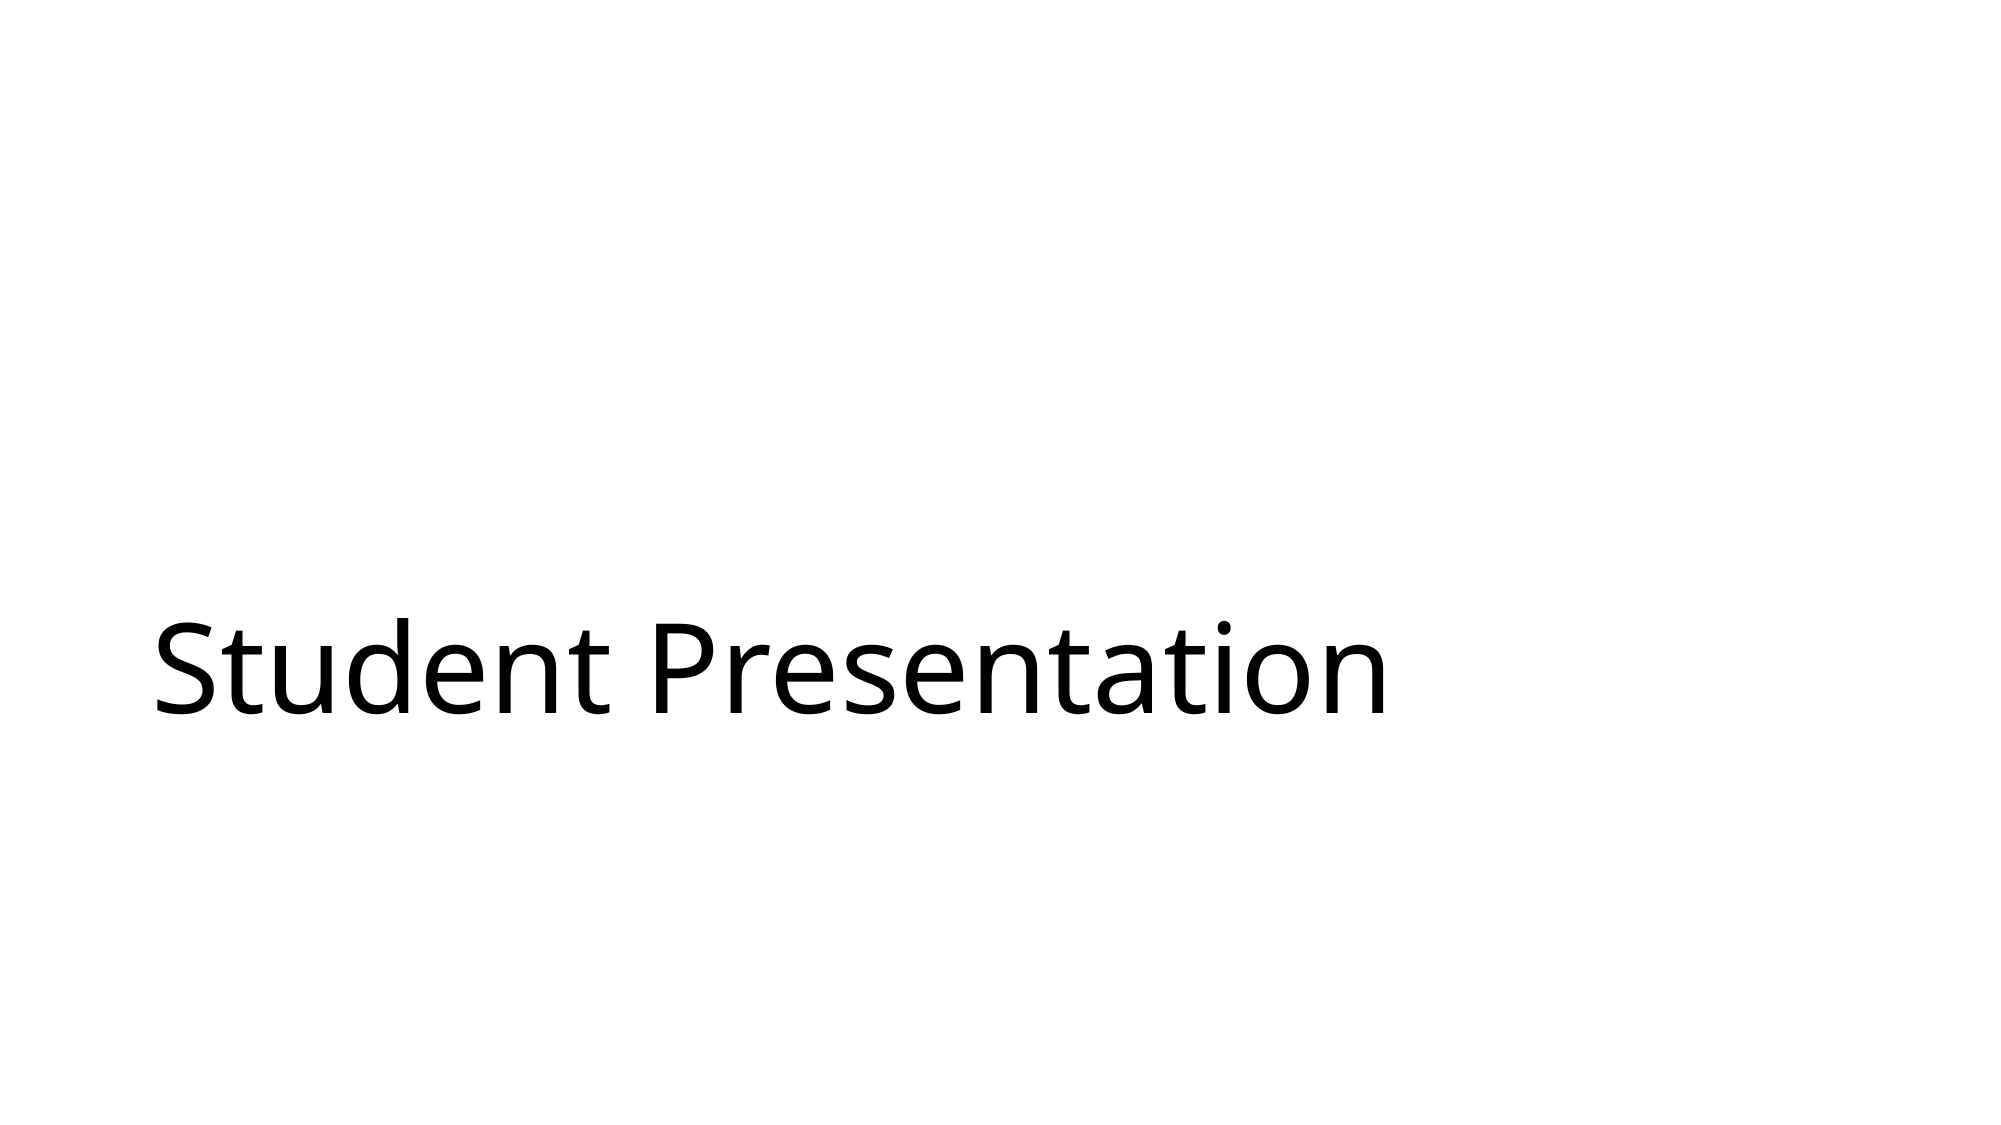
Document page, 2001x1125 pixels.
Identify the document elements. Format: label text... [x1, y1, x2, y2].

title Student Presentation [136, 280, 1862, 749]
